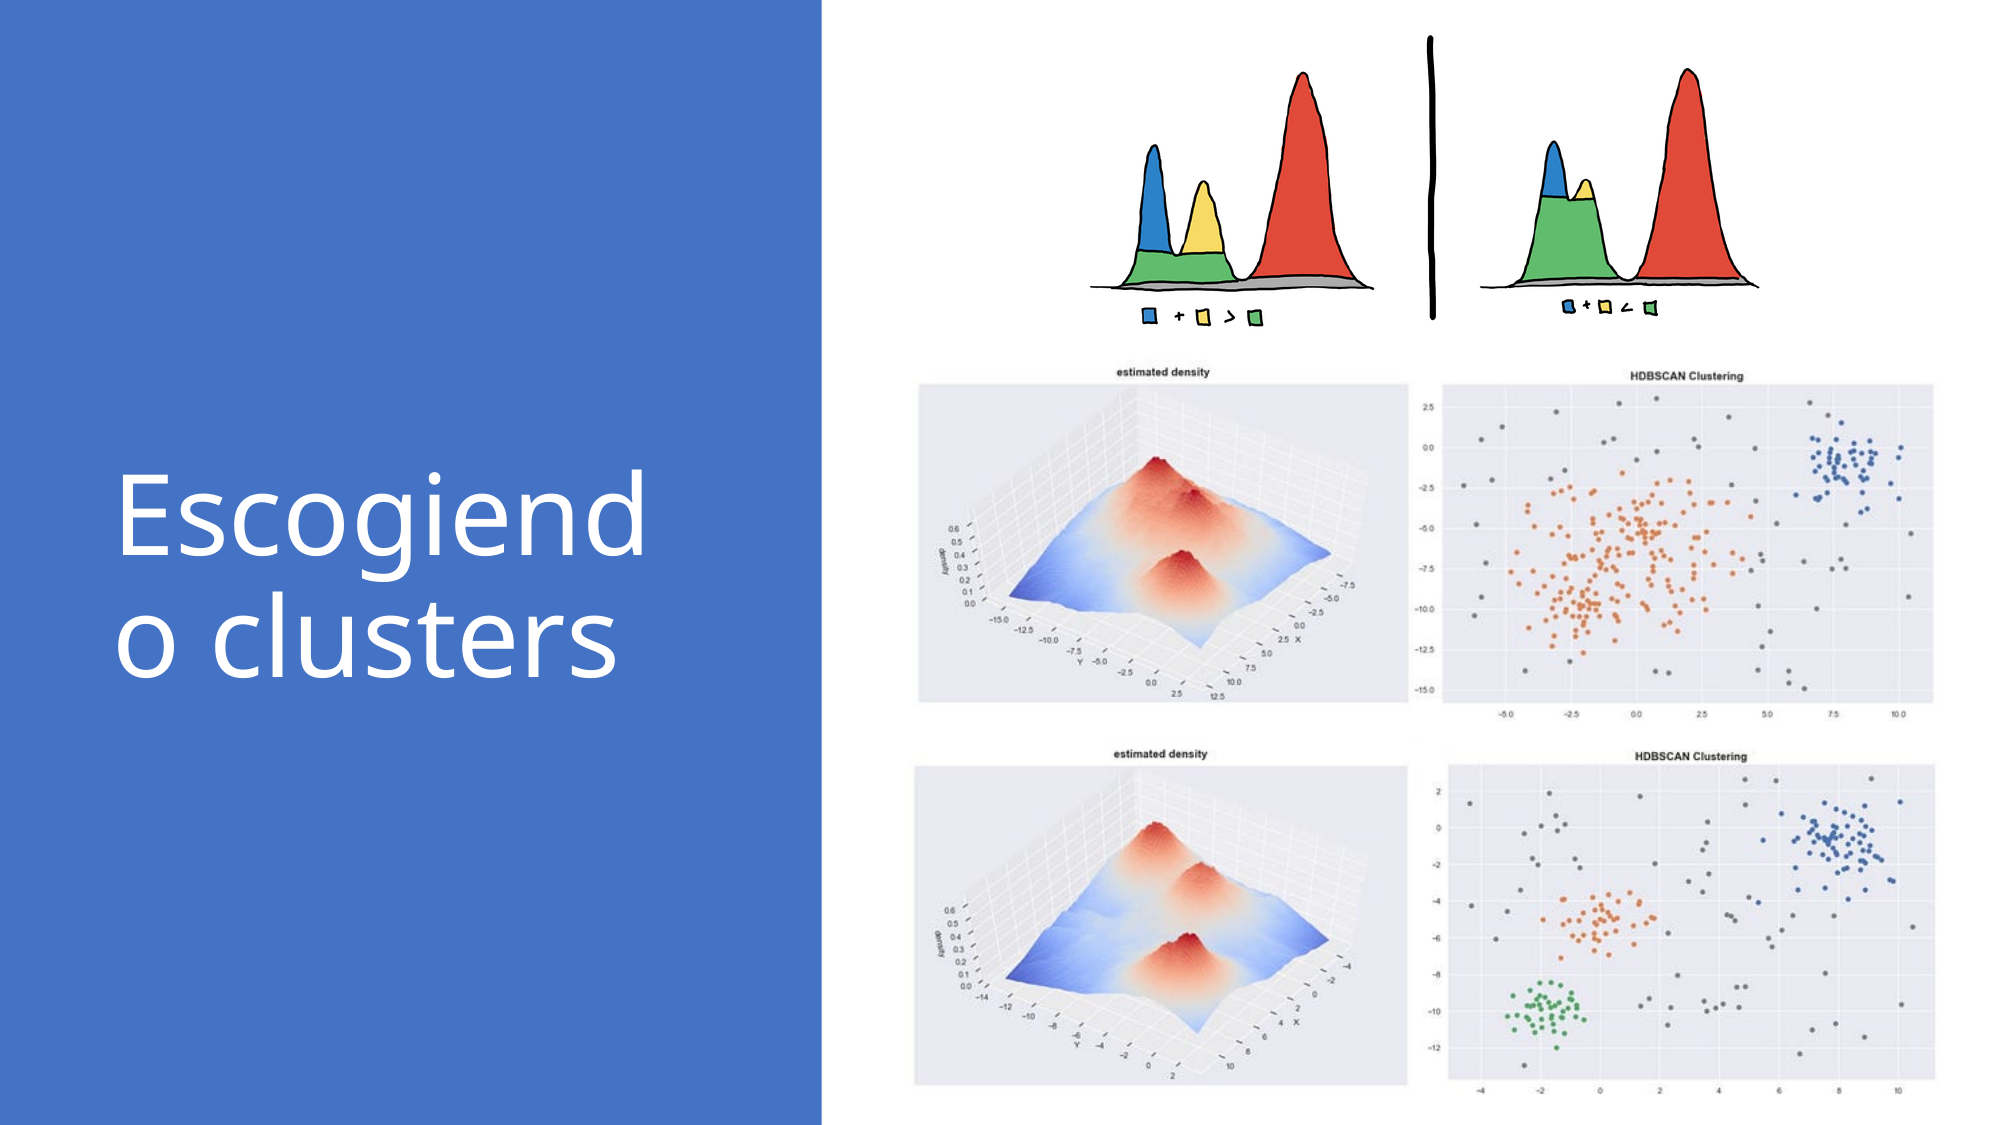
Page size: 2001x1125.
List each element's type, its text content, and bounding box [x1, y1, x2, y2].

picture [883, 11, 1960, 1125]
text_box [0, 0, 823, 1125]
title Escogiendo clusters [97, 95, 716, 710]
